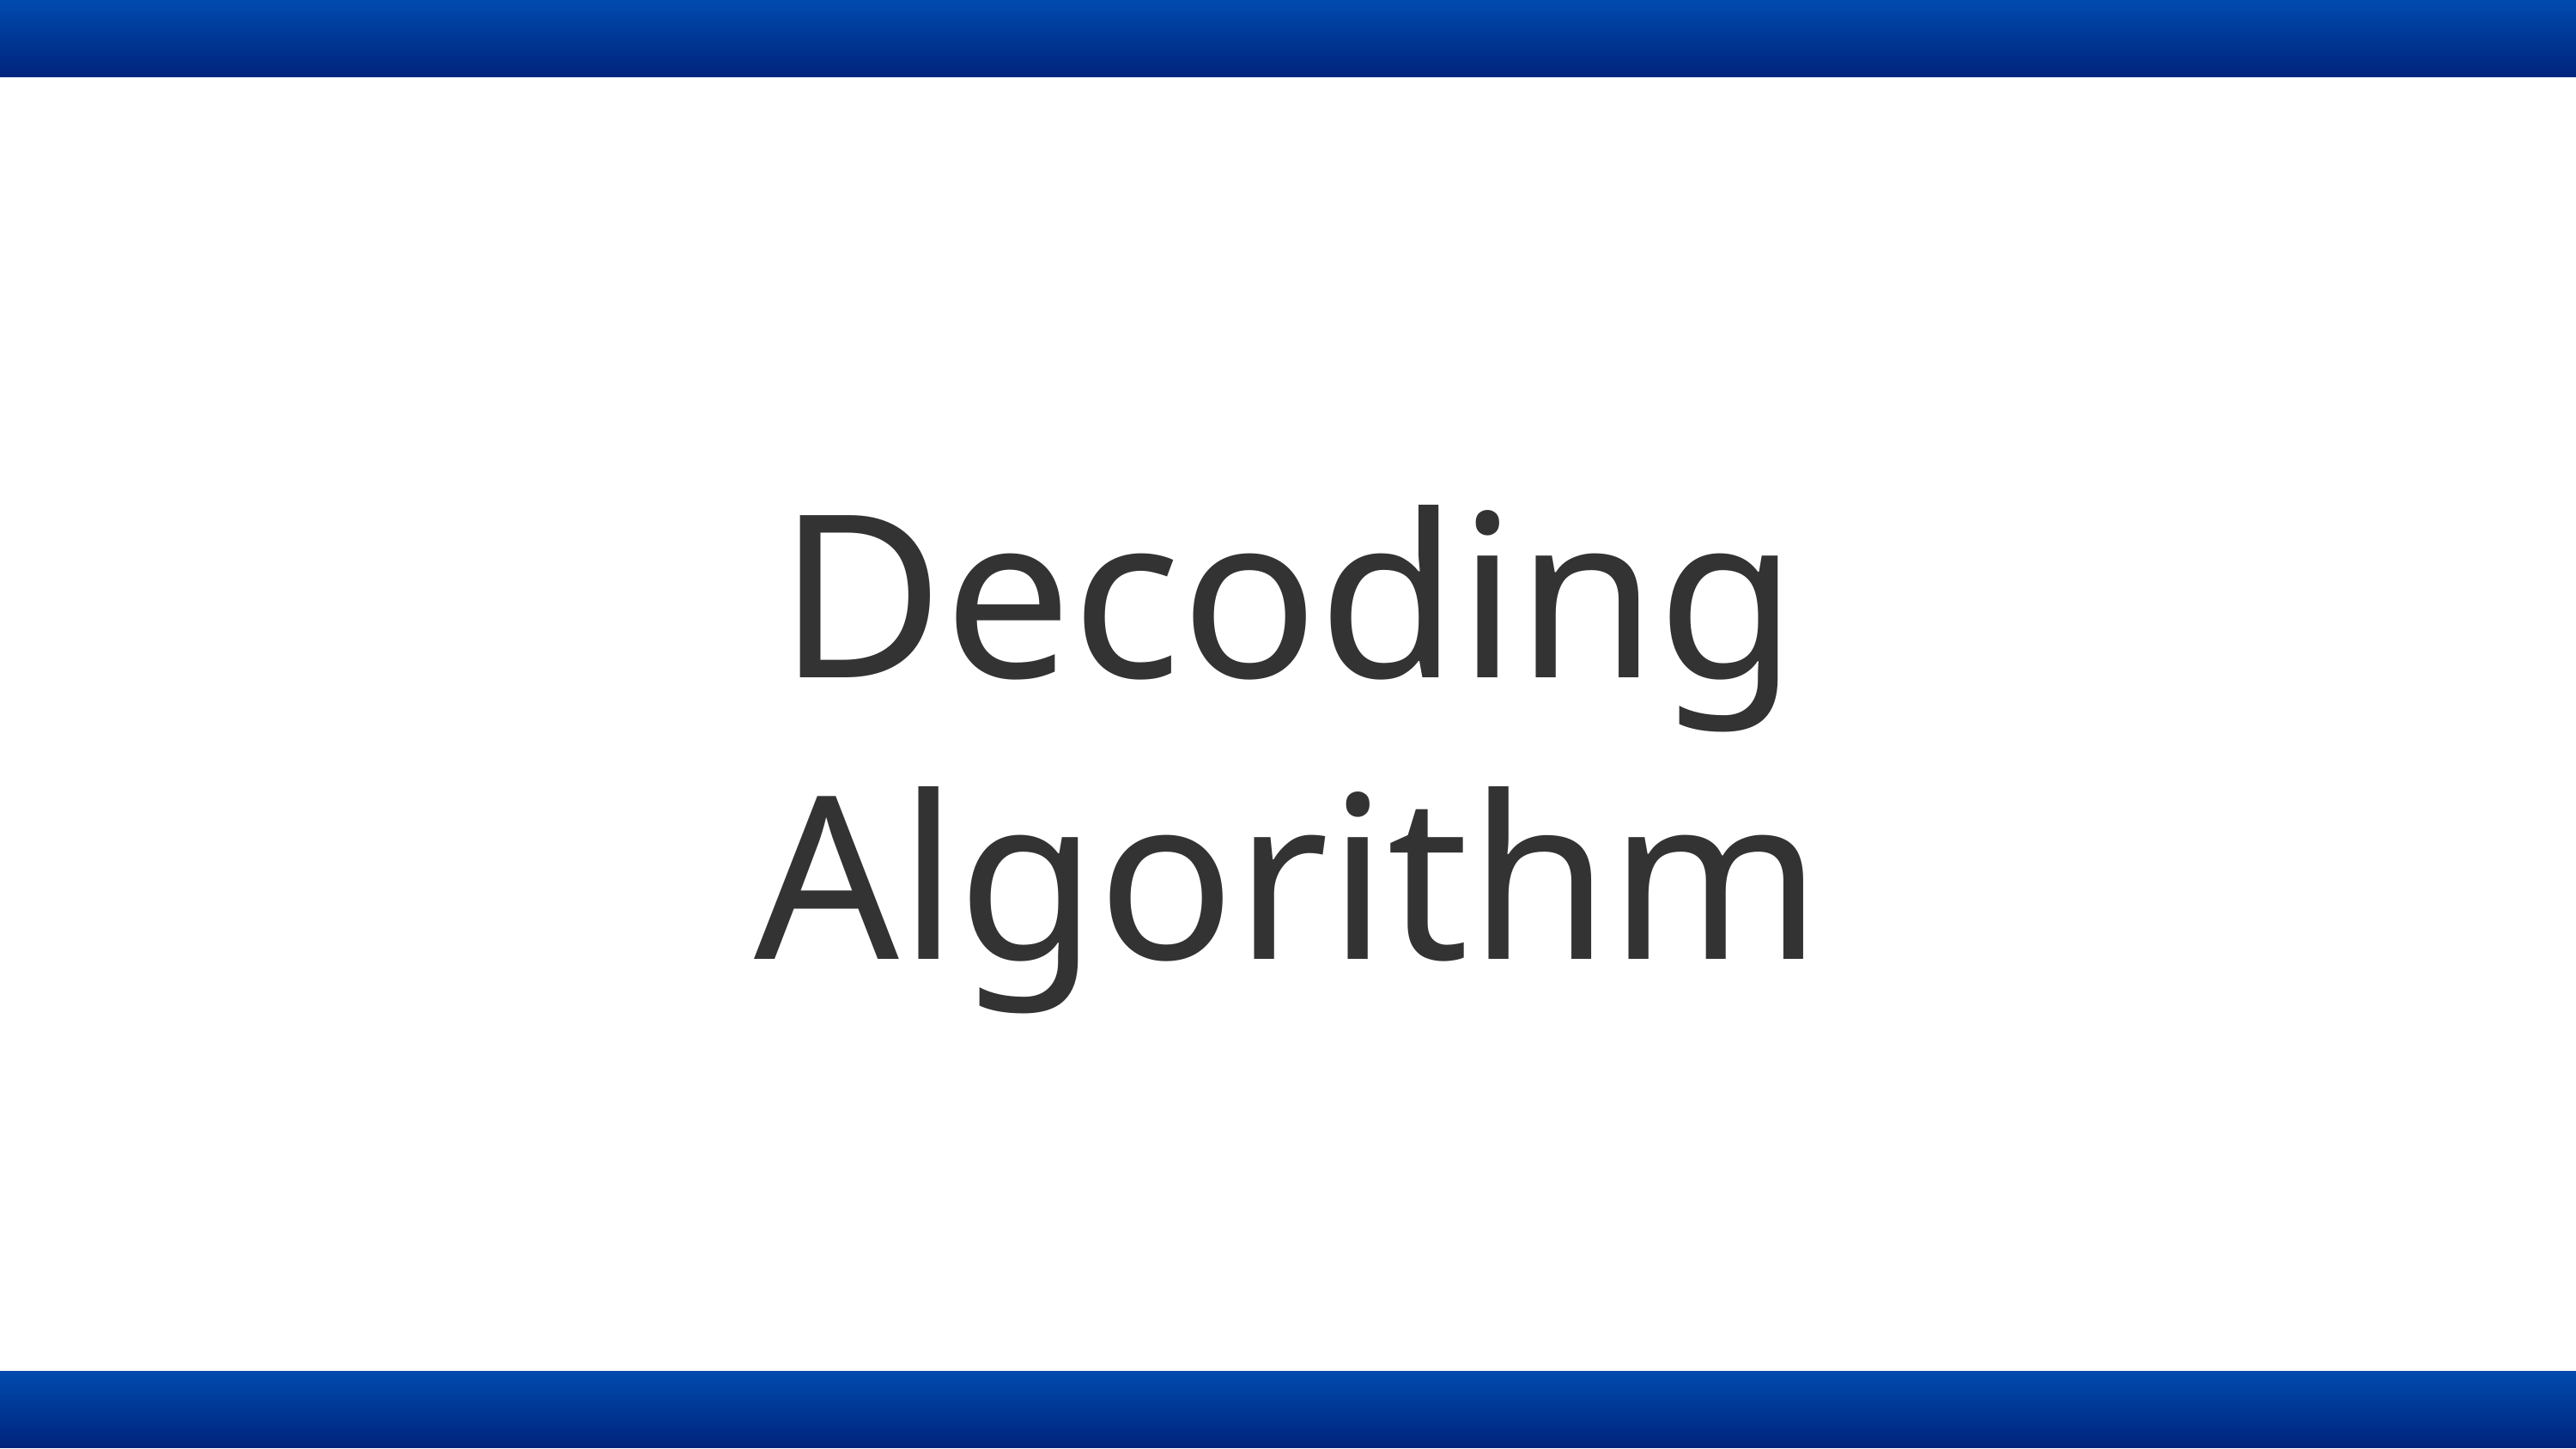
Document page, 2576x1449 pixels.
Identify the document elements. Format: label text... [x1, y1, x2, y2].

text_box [0, 0, 2576, 78]
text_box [0, 1371, 2576, 1449]
text_box Decoding Algorithm [515, 441, 2061, 1005]
